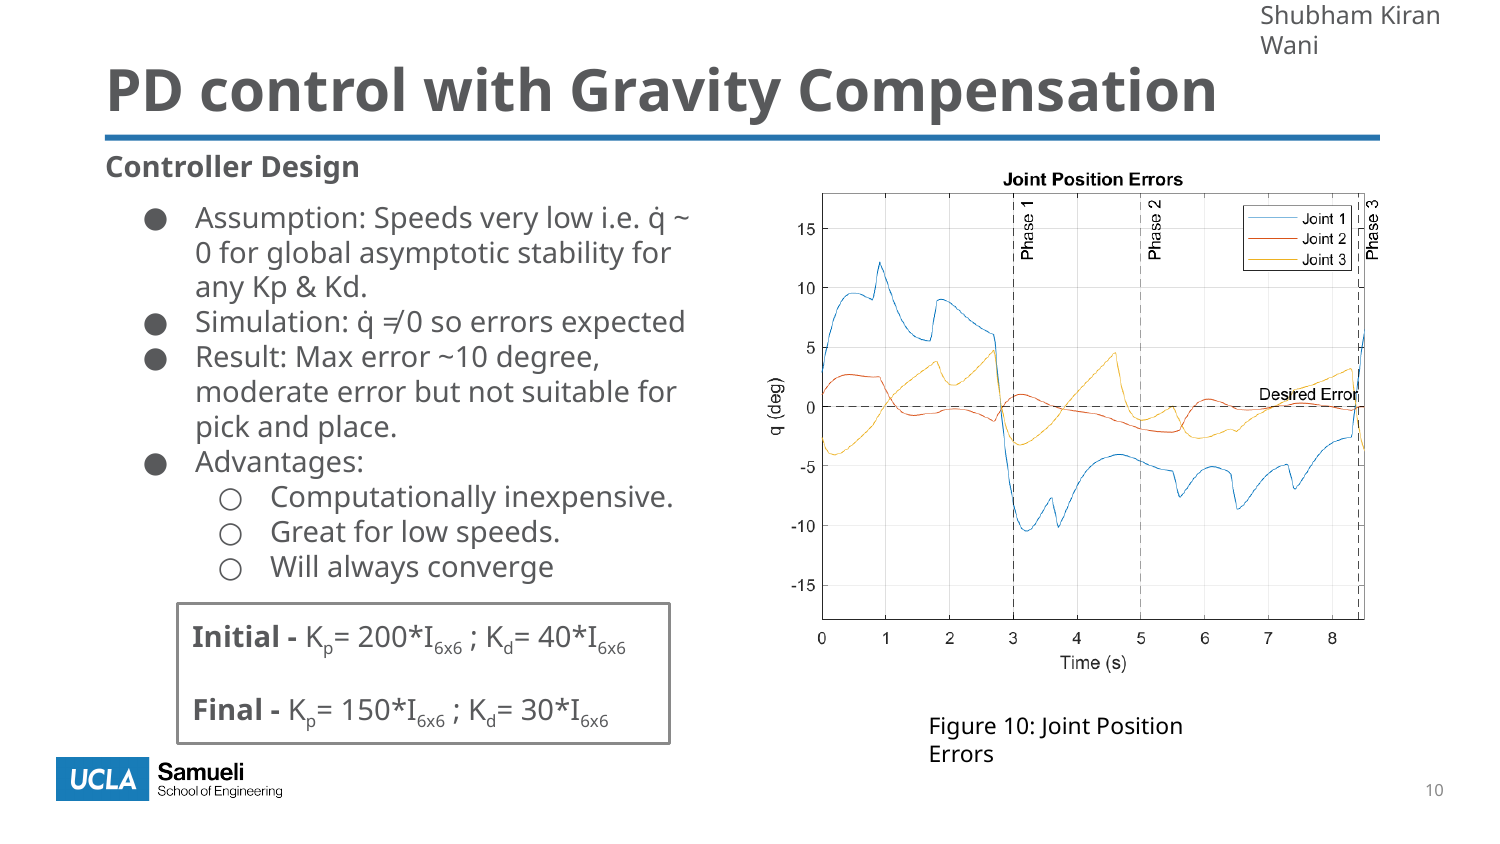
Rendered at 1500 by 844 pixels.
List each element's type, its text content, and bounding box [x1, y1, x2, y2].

picture [56, 757, 282, 801]
list Controller Design [105, 148, 721, 183]
slide_number ‹#› [1425, 780, 1500, 844]
picture [765, 169, 1381, 674]
text_box Assumption: Speeds very low i.e. q̇ ~ 0 for global asymptotic stability for any Kp & Kd. Simulation: q̇ ≠ 0 so errors expected Result: Max error ~10 degree, moderate error but not suitable for pick and place. Advantages: Computationally inexpensive. Great for low speeds. Will always converge [105, 183, 721, 599]
list Controller Design [105, 599, 721, 624]
text_box Figure 10: Joint Position Errors [913, 696, 1247, 782]
list Shubham Kiran Wani [1260, 0, 1500, 475]
title PD control with Gravity Compensation [105, 0, 1260, 124]
text_box Initial - Kp= 200*I6x6 ; Kd= 40*I6x6 Final - Kp= 150*I6x6 ; Kd= 30*I6x6 [177, 603, 670, 744]
